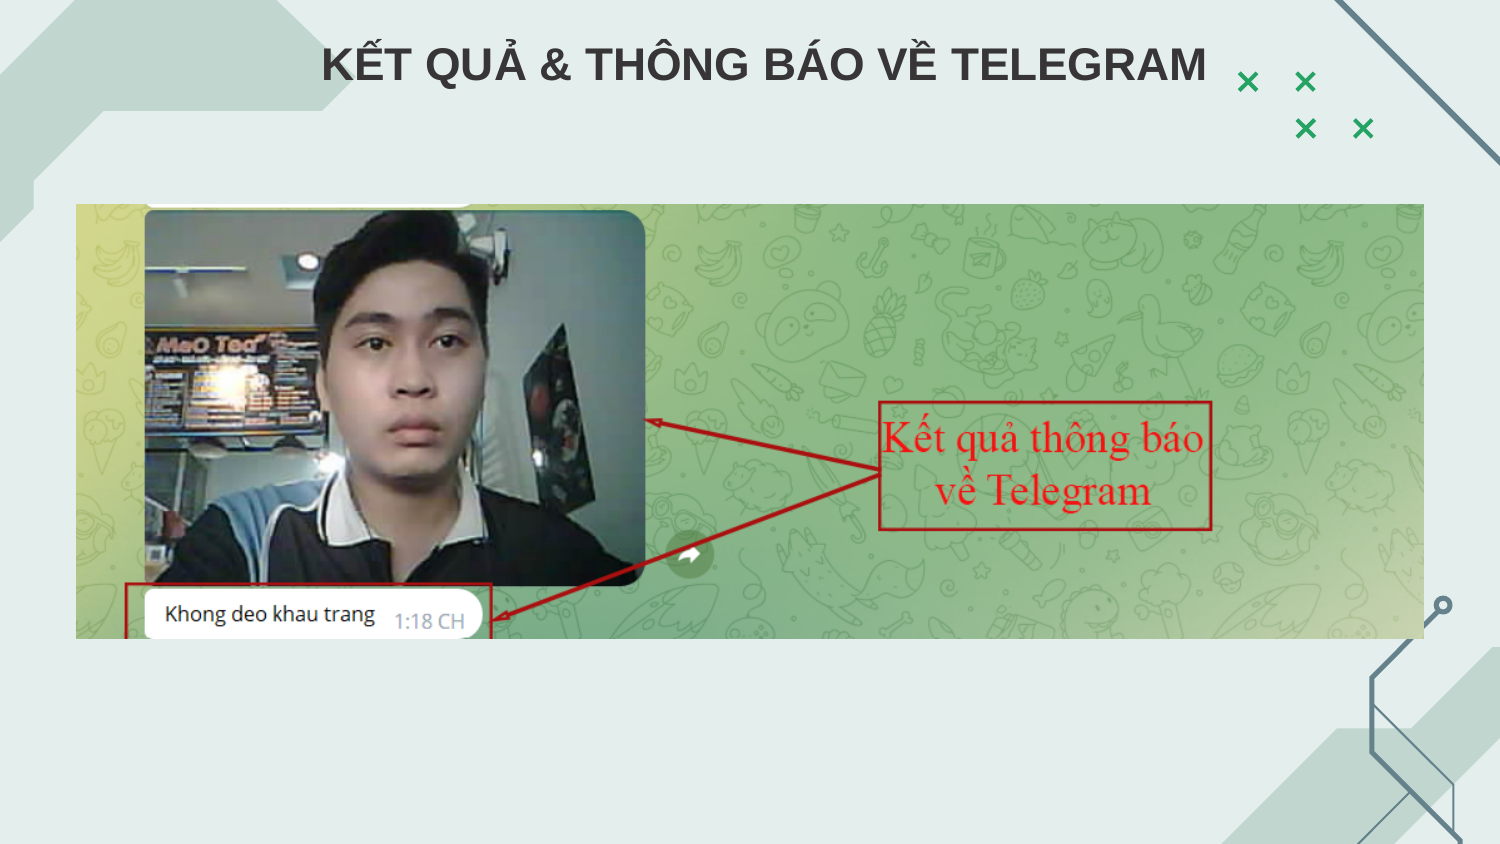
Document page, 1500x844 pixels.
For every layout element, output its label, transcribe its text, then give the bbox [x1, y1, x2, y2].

picture [76, 204, 1424, 639]
title KẾT QUẢ & THÔNG BÁO VỀ TELEGRAM [306, 28, 1264, 95]
